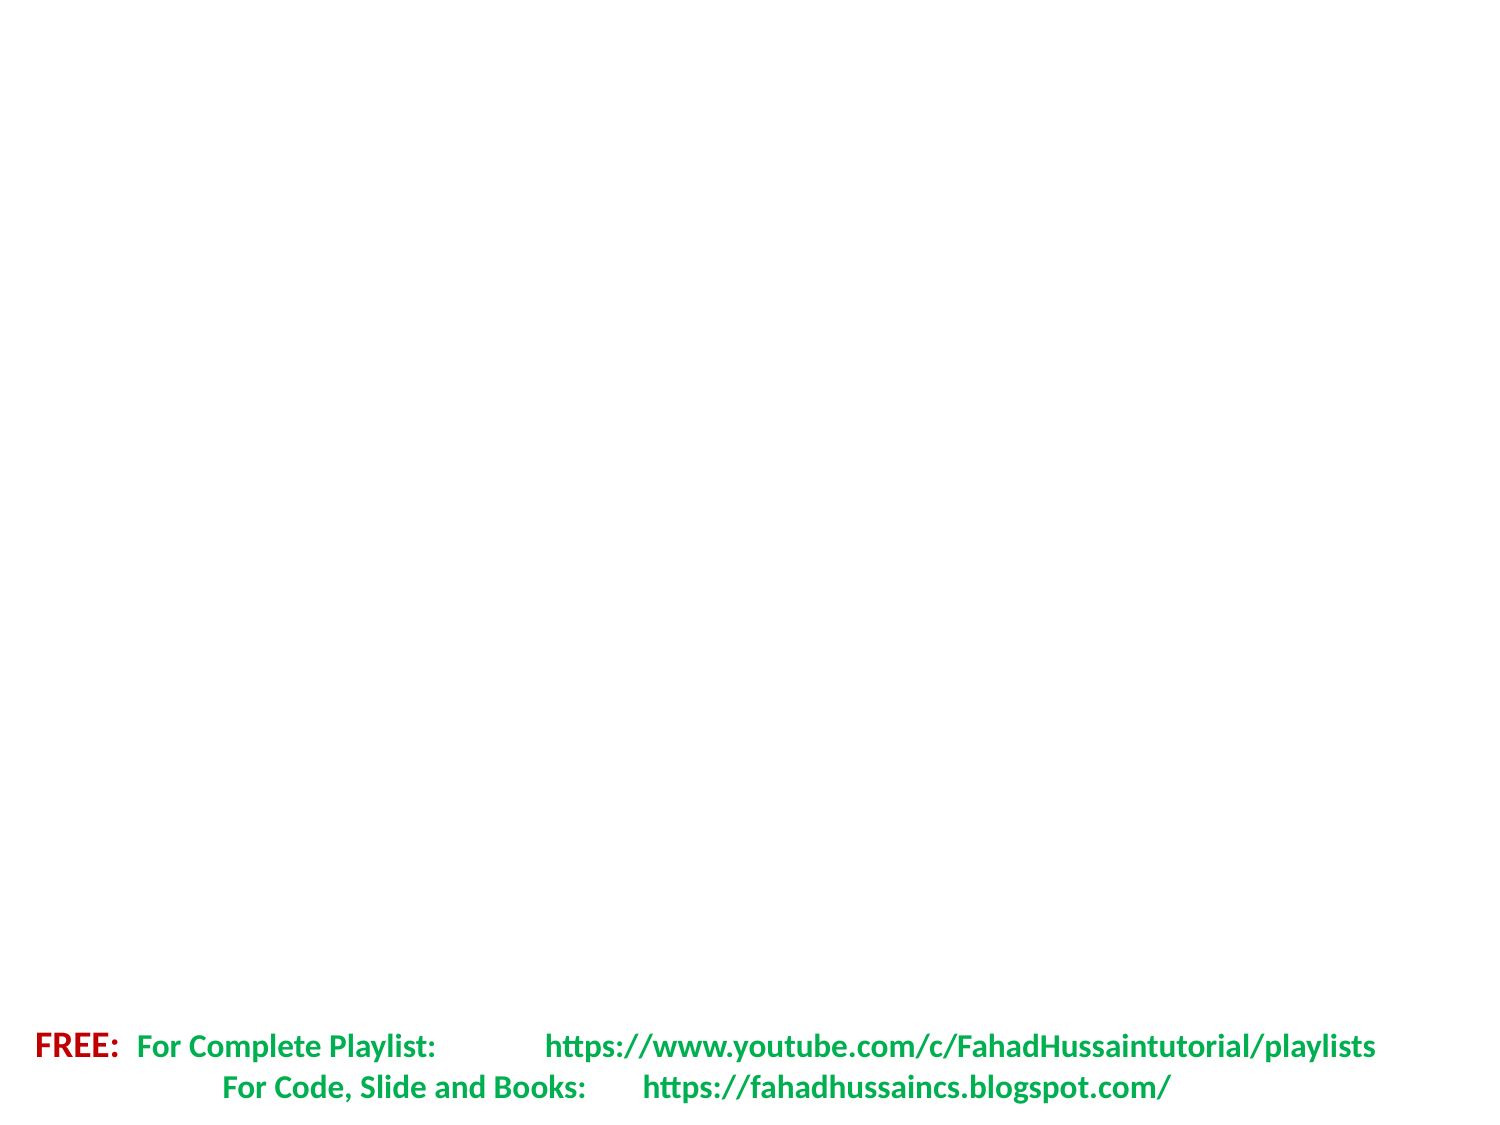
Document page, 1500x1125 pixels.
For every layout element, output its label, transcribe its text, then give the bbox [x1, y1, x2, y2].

text_box FREE: For Complete Playlist: https://www.youtube.com/c/FahadHussaintutorial/playlists For Code, Slide and Books: https://fahadhussaincs.blogspot.com/ [20, 1012, 1480, 1113]
